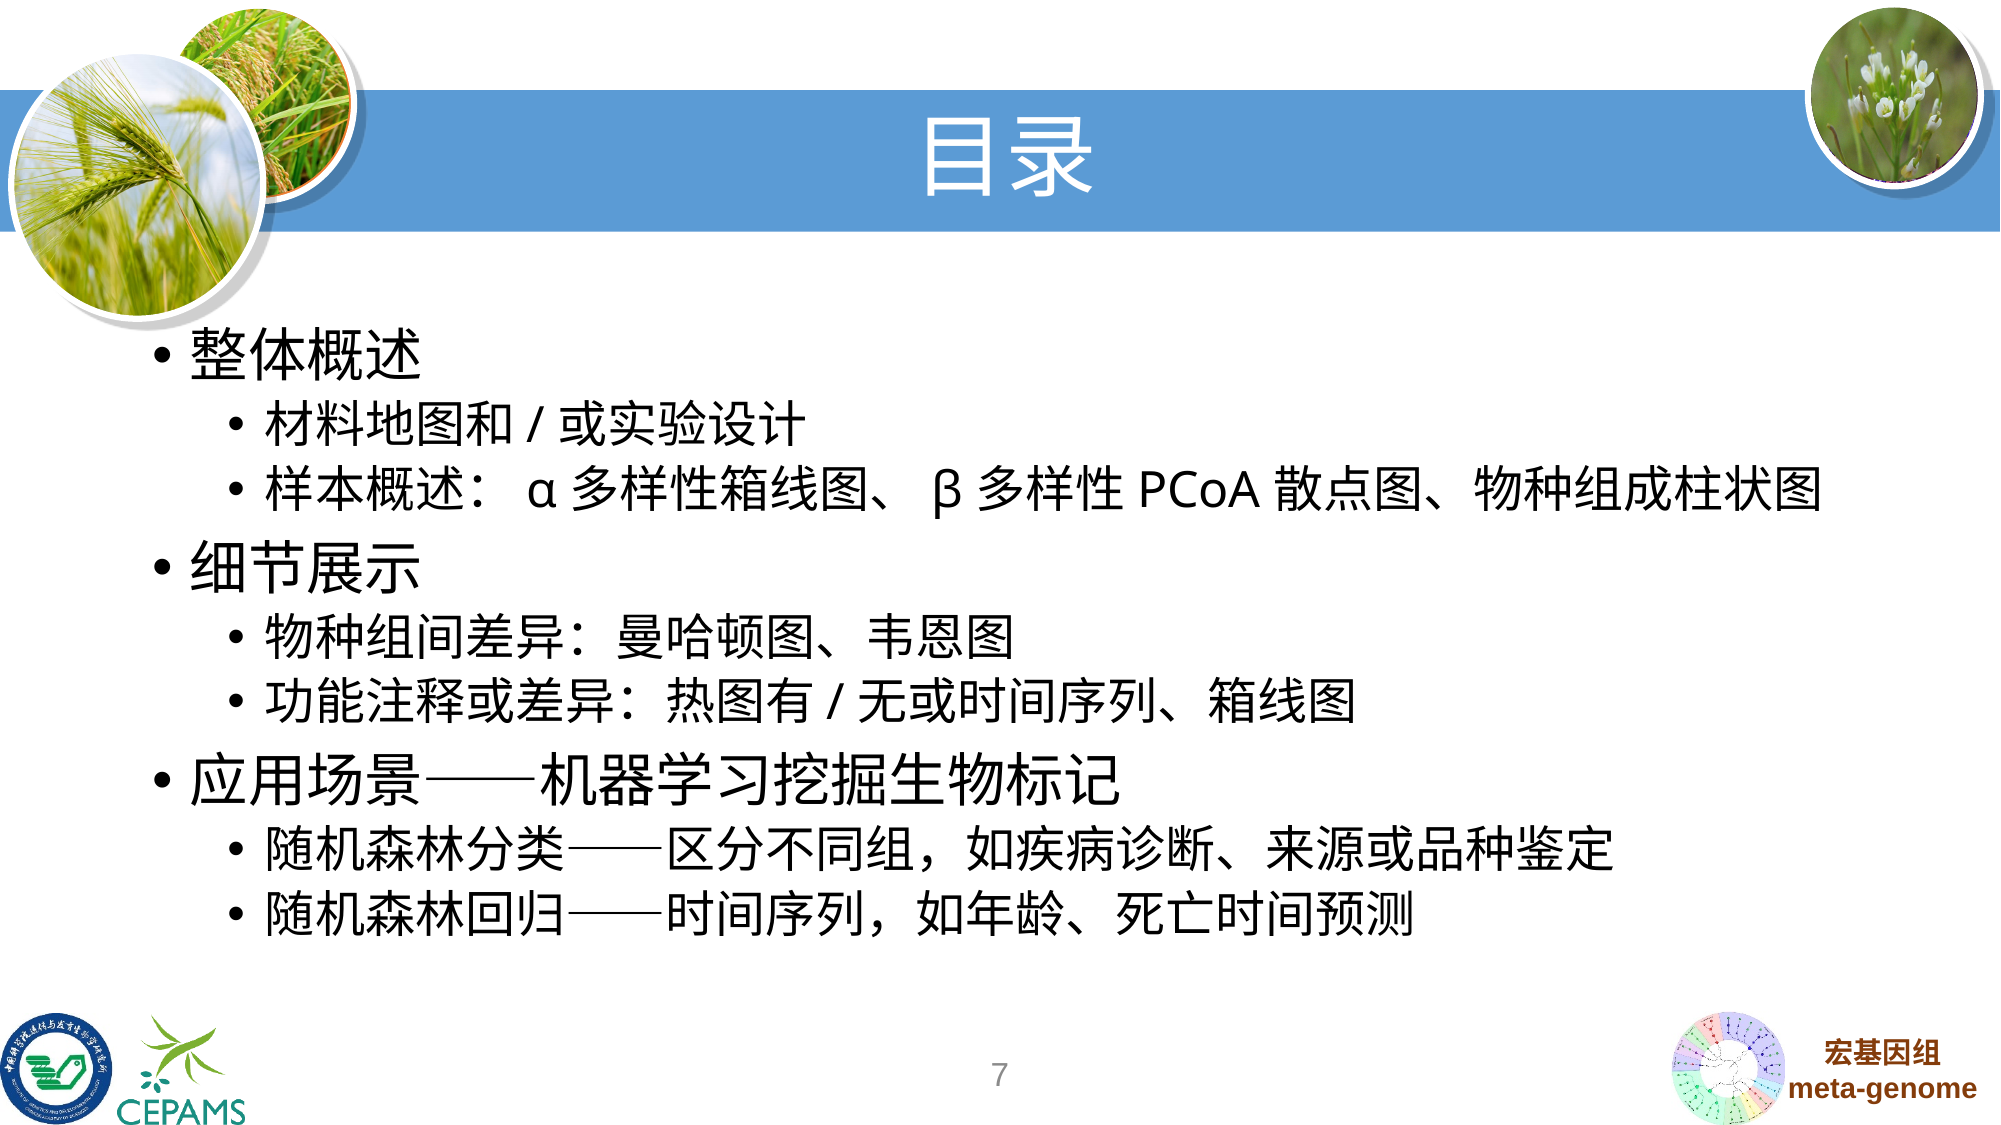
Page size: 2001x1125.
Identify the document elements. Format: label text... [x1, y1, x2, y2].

title 目录 [143, 72, 1869, 248]
picture [0, 1013, 245, 1125]
footer 7 [662, 1042, 1338, 1103]
picture [1671, 1033, 1785, 1125]
picture [180, 8, 344, 72]
picture [15, 55, 244, 315]
list 整体概述 材料地图和/或实验设计 样本概述：α多样性箱线图、β多样性PCoA散点图、物种组成柱状图 细节展示 物种组间差异：曼哈顿图、韦恩图 功能注释或差异：热图有/无或时间序列、箱线图 应用场景——机器学习挖掘生物标记 随机森林分类——区分不同组，如疾病诊断、来源或品种鉴定 随机森林回归——时间序列，如年龄、死亡时间预测 [137, 318, 1863, 1033]
picture [1813, 7, 1977, 183]
